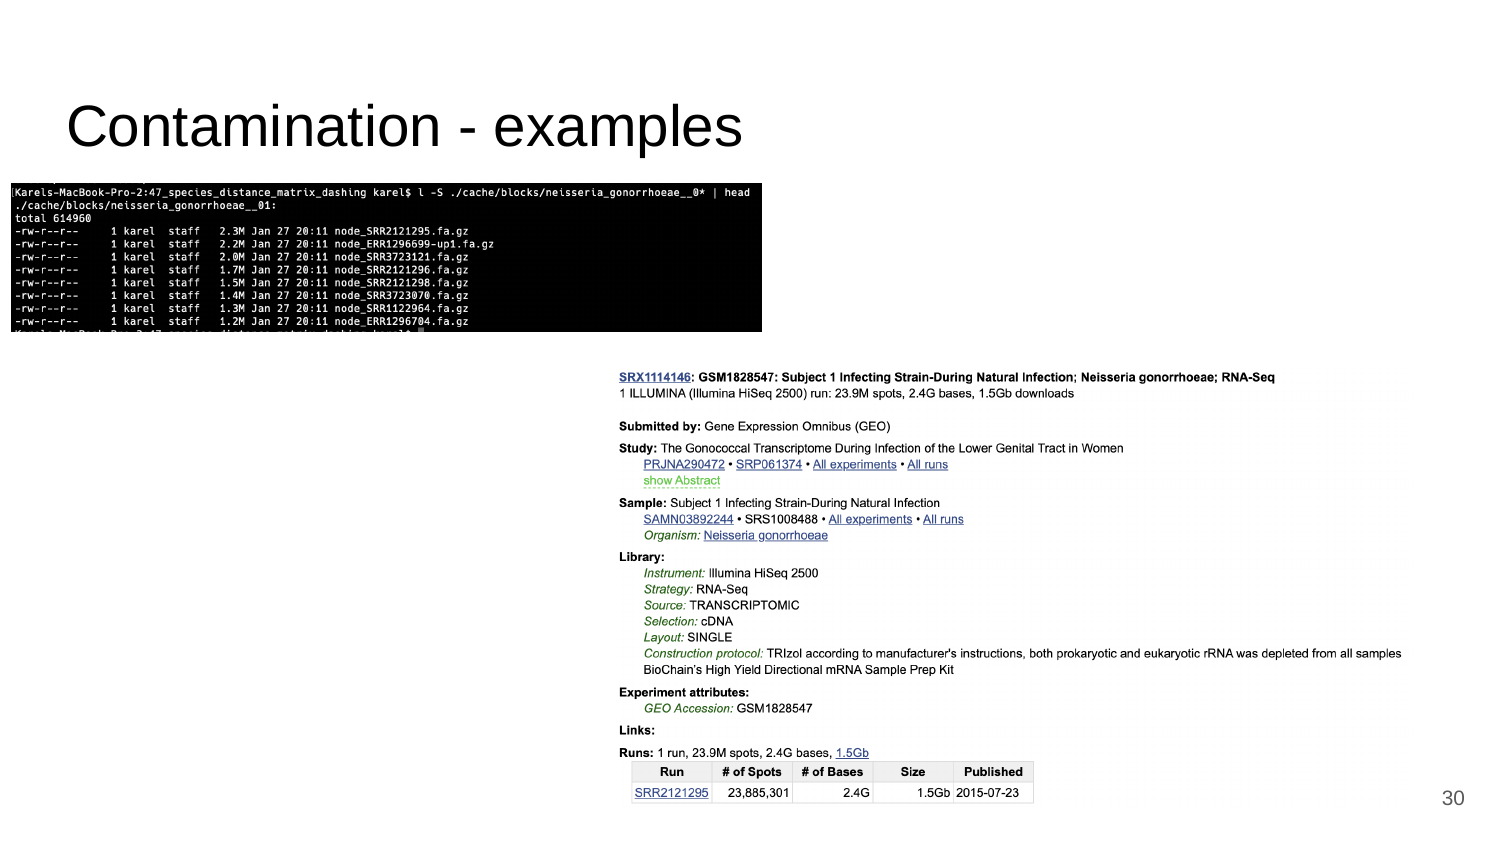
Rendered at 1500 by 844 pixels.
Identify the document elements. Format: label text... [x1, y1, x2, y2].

title Contamination - examples [51, 72, 1449, 167]
picture [615, 364, 1415, 807]
slide_number 30 [1389, 764, 1480, 830]
picture [11, 183, 762, 332]
